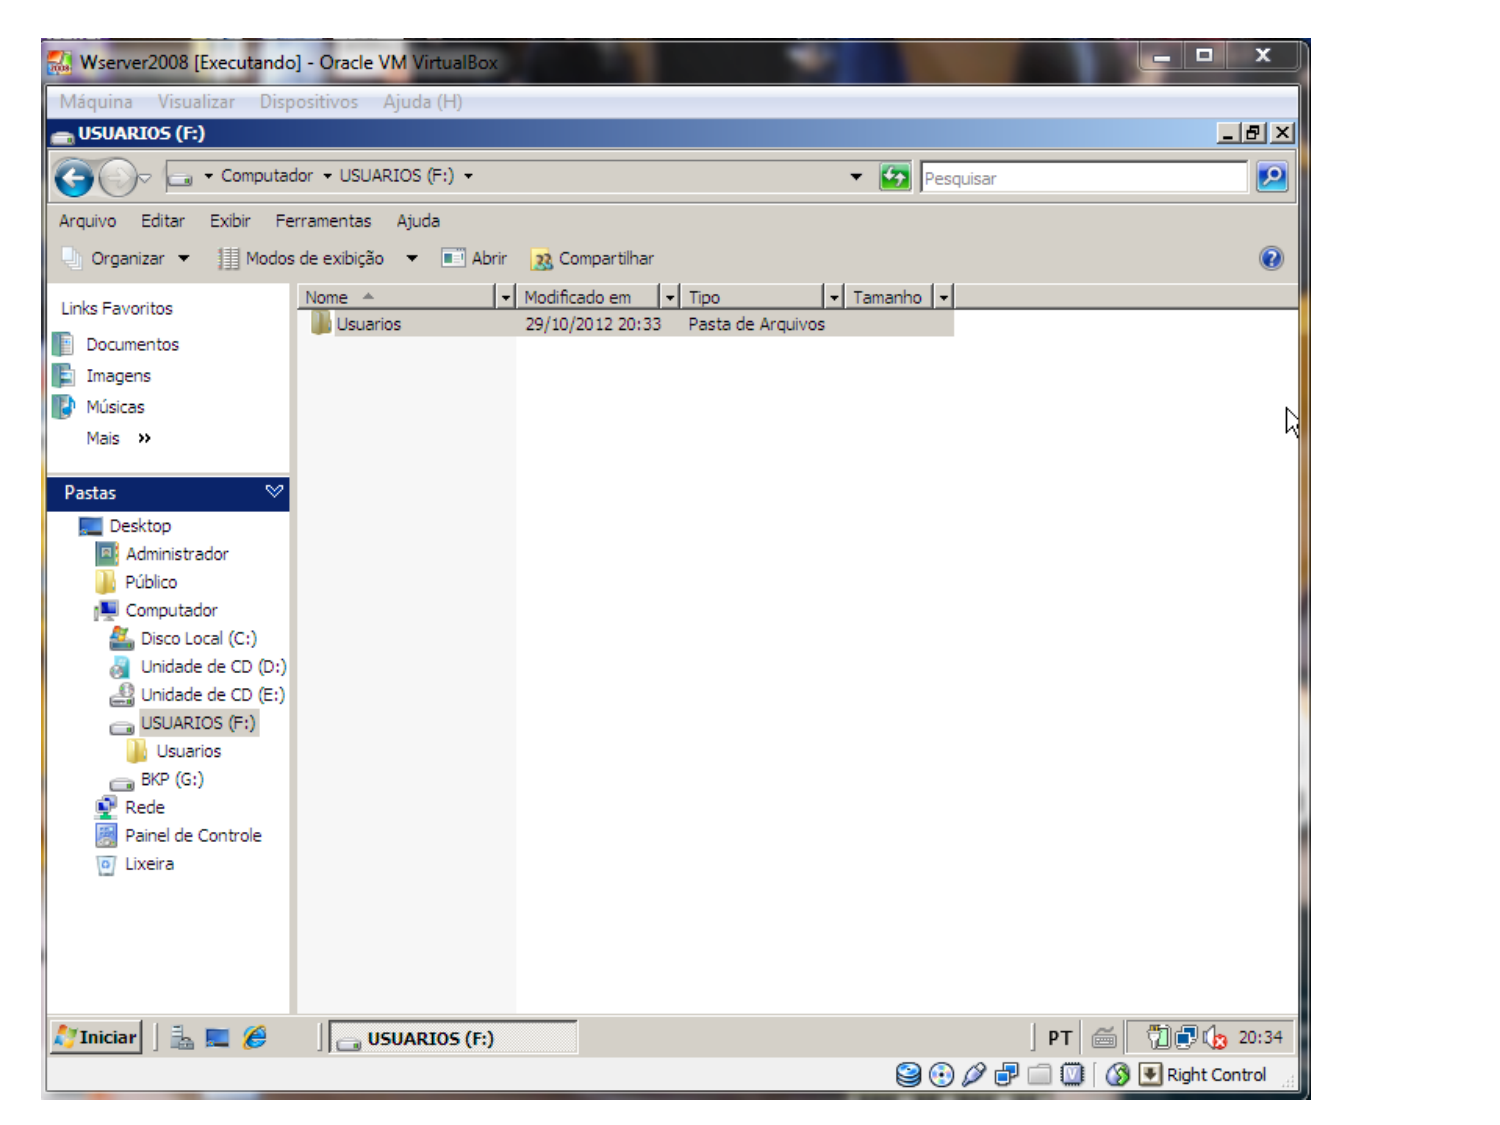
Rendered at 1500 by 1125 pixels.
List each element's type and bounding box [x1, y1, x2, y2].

picture [40, 38, 1311, 1101]
